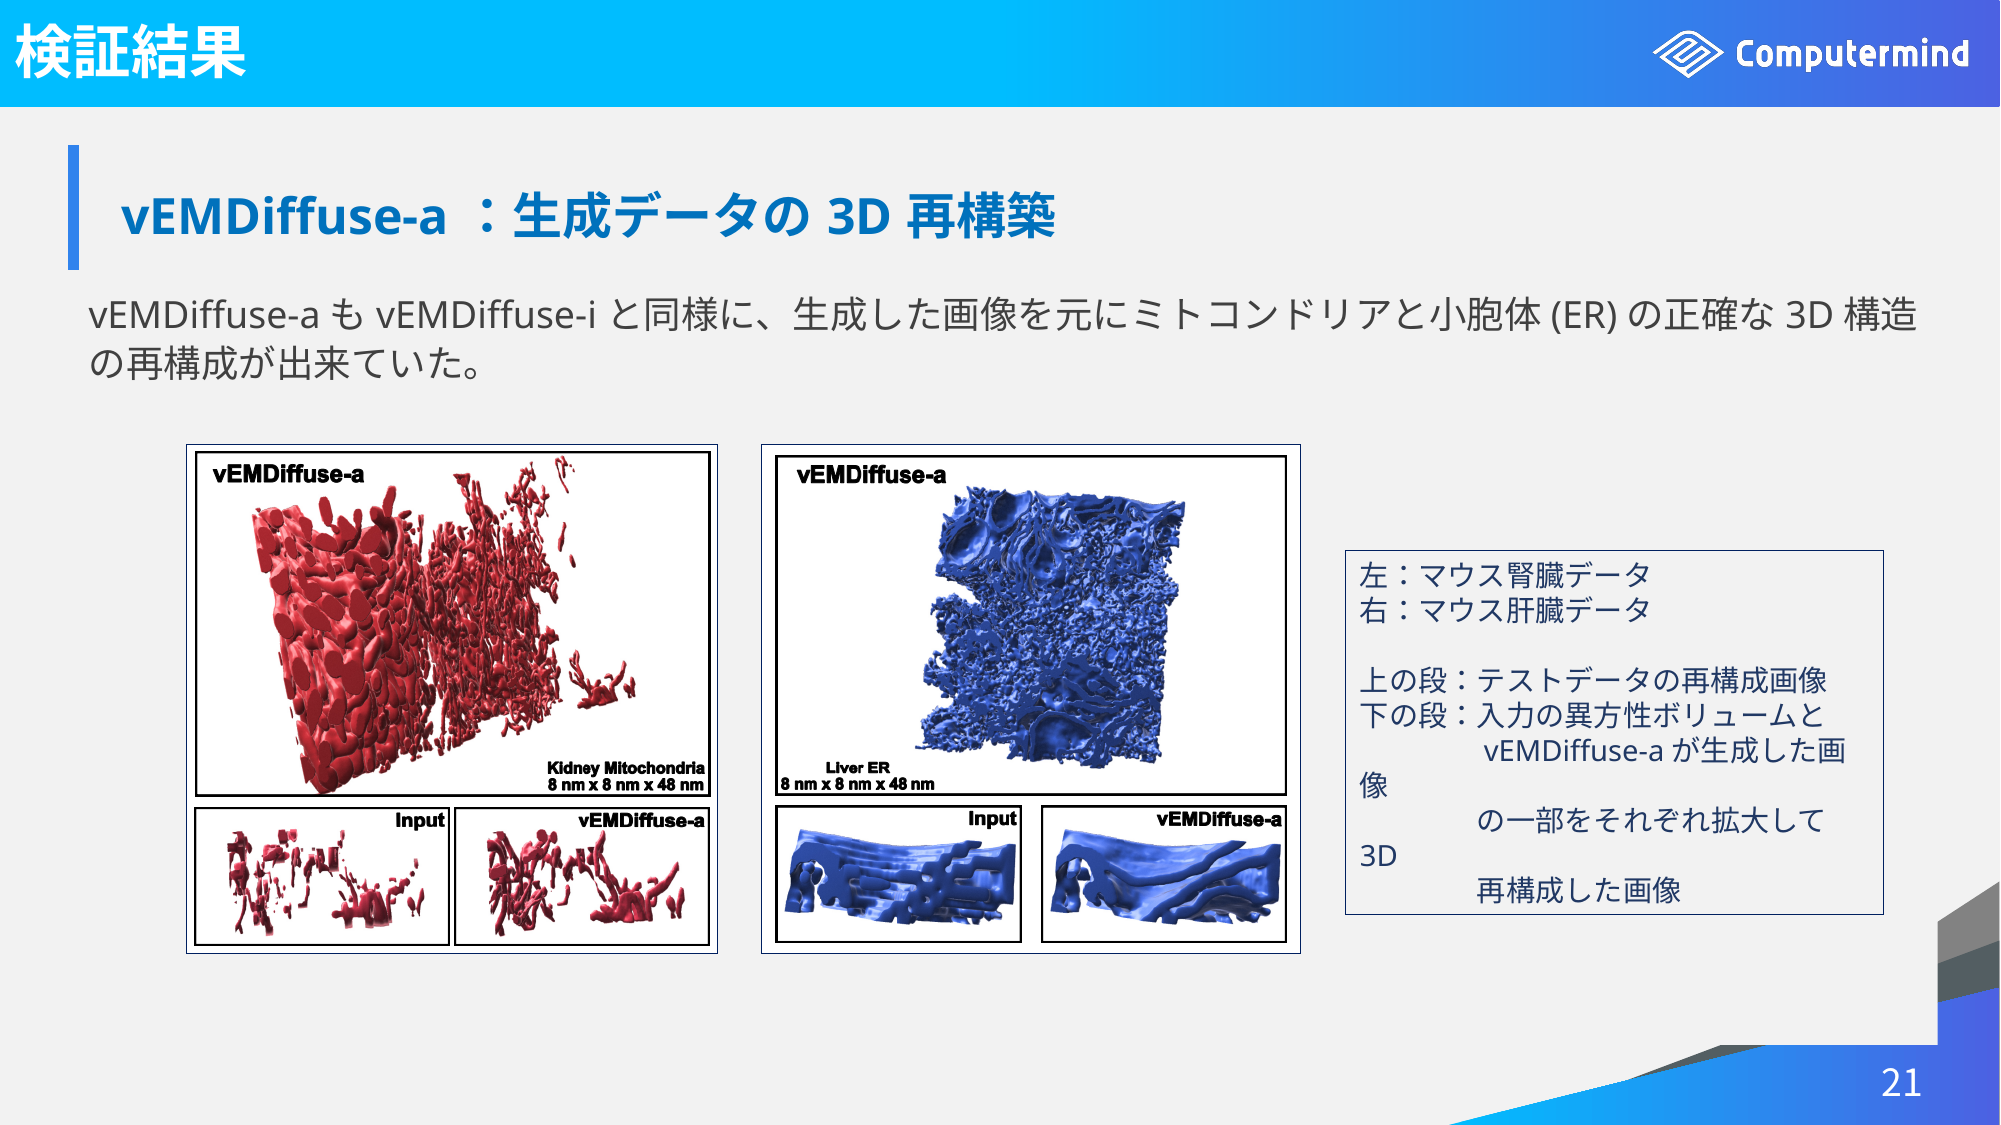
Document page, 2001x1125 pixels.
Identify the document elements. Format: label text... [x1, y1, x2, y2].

picture [1652, 26, 1970, 79]
text_box 左：マウス腎臓データ 右：マウス肝臓データ 上の段：テストデータの再構成画像 下の段：入力の異方性ボリュームと vEMDiffuse-aが生成した画像 の一部をそれぞれ拡大して3D 再構成した画像 [1345, 550, 1884, 915]
title 検証結果 [0, 0, 1625, 102]
text_box vEMDiffuse-aもvEMDiffuse-iと同様に、生成した画像を元にミトコンドリアと小胞体(ER)の正確な3D構造の再構成が出来ていた。 [73, 278, 1938, 1045]
picture [186, 444, 718, 954]
table_header vEMDiffuse-a：生成データの3D再構築 [79, 145, 1938, 270]
slide_number 21 [1471, 1051, 1938, 1092]
picture [761, 444, 1301, 954]
